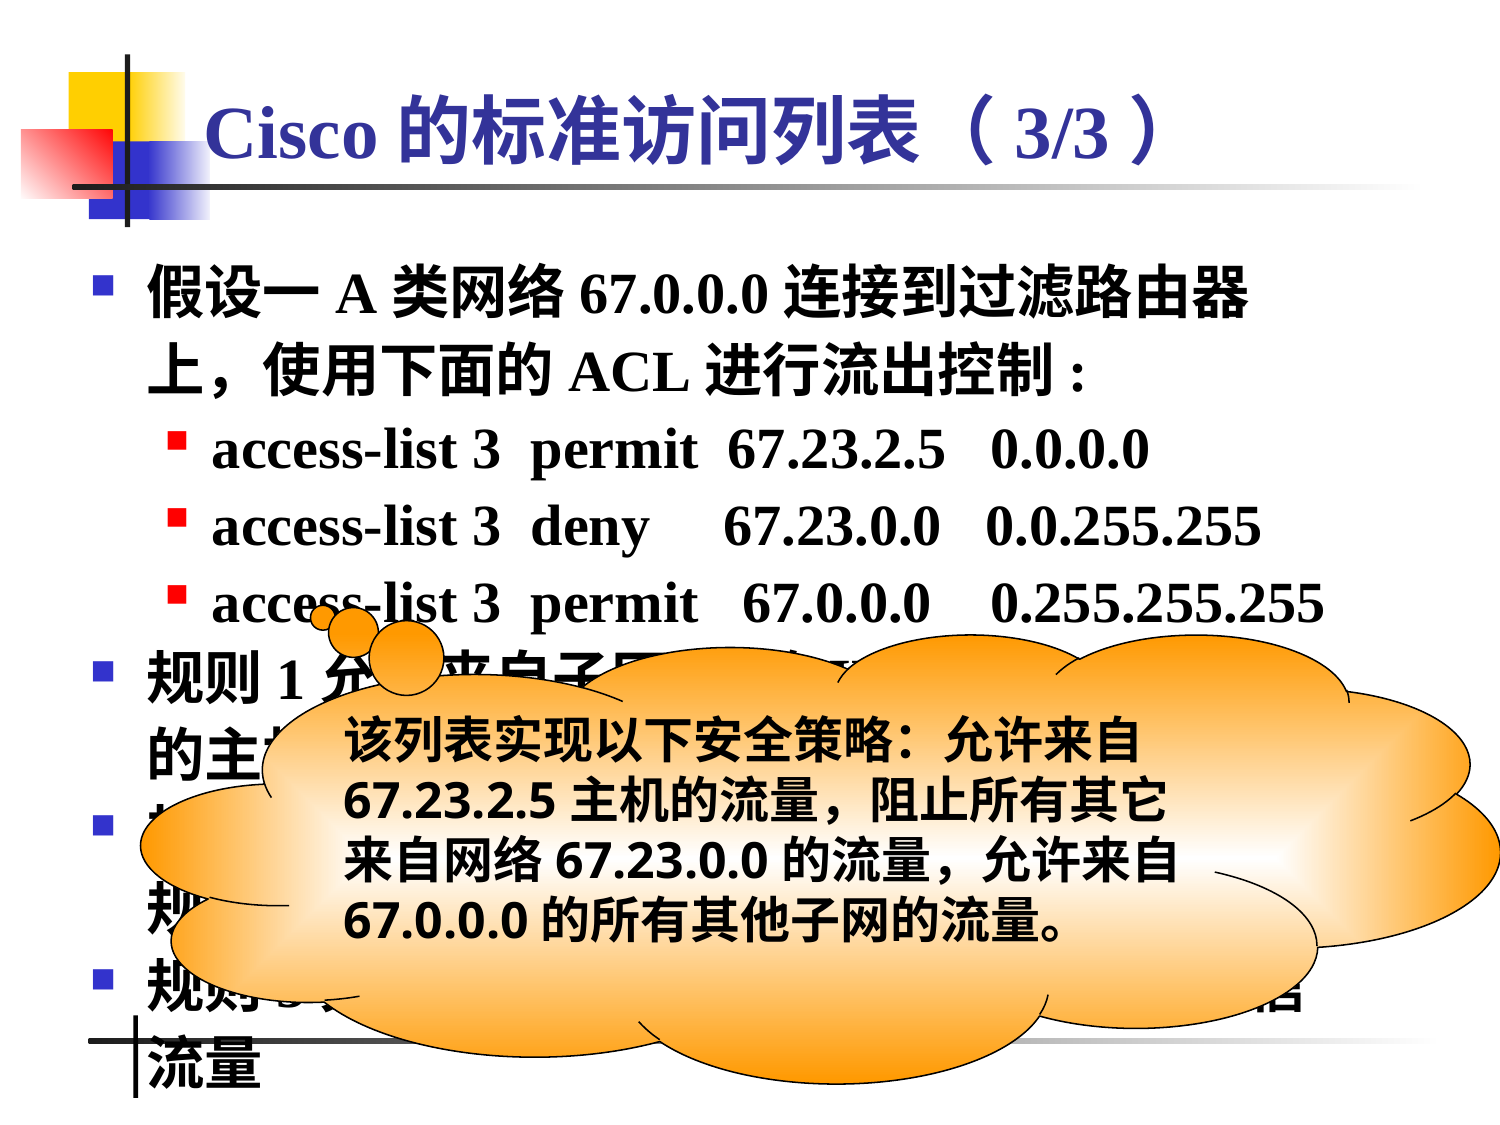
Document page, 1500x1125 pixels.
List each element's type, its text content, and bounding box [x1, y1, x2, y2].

title Cisco的标准访问列表（3/3） [188, 23, 1468, 181]
text_box 该列表实现以下安全策略：允许来自67.23.2.5主机的流量，阻止所有其它来自网络67.23.0.0的流量，允许来自67.0.0.0的所有其他子网的流量。 [140, 605, 1500, 1085]
list 假设一A类网络67.0.0.0连接到过滤路由器上，使用下面的ACL进行流出控制: access-list 3 permit 67.23.2.5 0.0.0.0 access-list 3 deny 67.23.0.0 0.0.255.255 access-list 3 permit 67.0.0.0 0.255.255.255 规则1允许来自子网23的IP地址为67.23.2.5的主机的流量。 规则2阻塞所有来自子网23的流量，且不影响规则1。 规则3允许来自整个A类网络67.0.0.0的通信流量 [74, 240, 1379, 1027]
